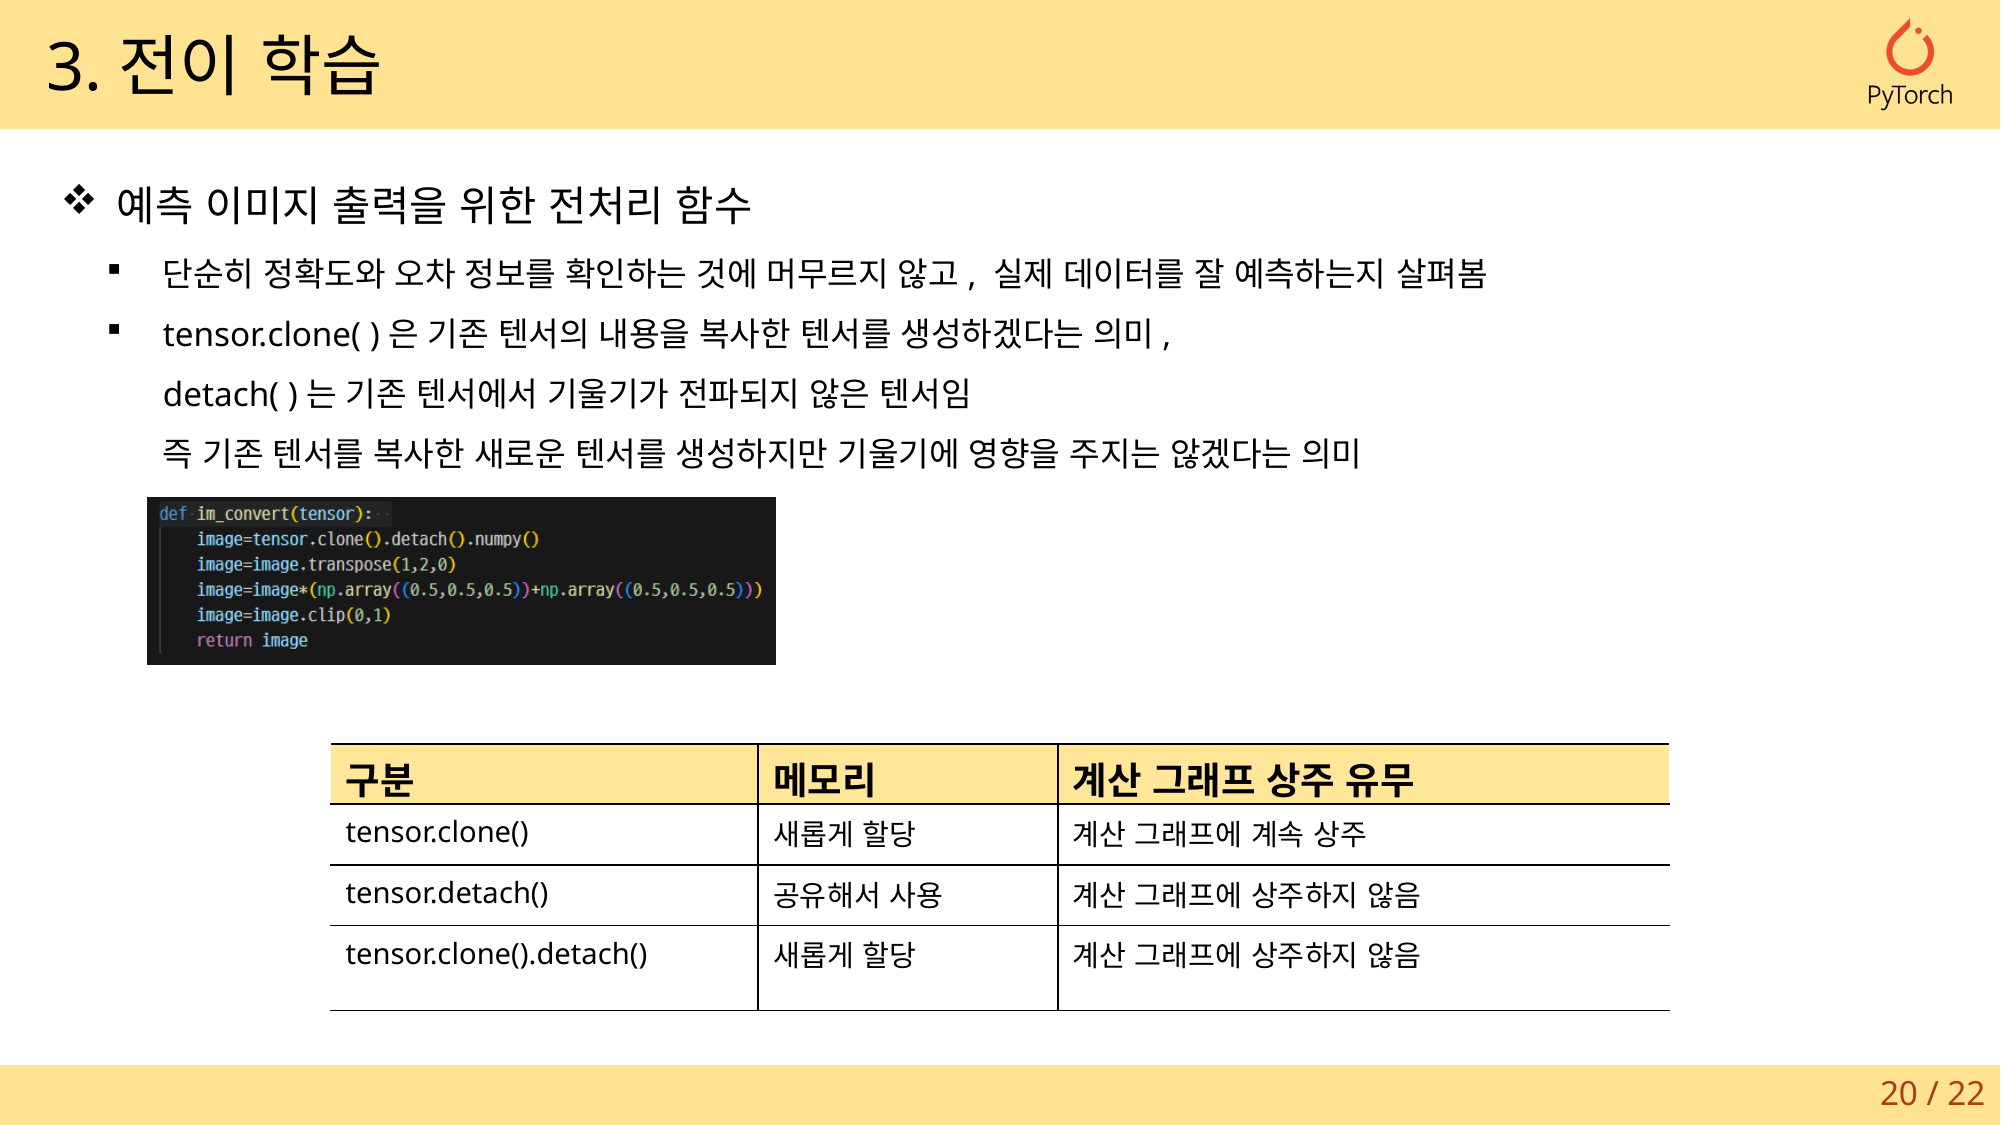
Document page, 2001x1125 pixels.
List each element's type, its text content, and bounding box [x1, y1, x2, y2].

text_box 예측 이미지 출력을 위한 전처리 함수 [45, 147, 769, 238]
picture [147, 497, 776, 665]
table_cell 새롭게 할당 [759, 805, 1057, 864]
table_cell tensor.clone().detach() [331, 926, 757, 1010]
table_header 구분 [331, 745, 757, 803]
table_header 메모리 [759, 745, 1057, 803]
table_header 계산 그래프 상주 유무 [1059, 745, 1669, 803]
table_cell tensor.clone() [331, 805, 757, 864]
table_cell tensor.detach() [331, 866, 757, 925]
table_cell 계산 그래프에 상주하지 않음 [1059, 926, 1669, 1010]
text_box 3.전이 학습 [31, 16, 399, 112]
table_cell 공유해서 사용 [759, 866, 1057, 925]
slide_number 20 / 22 [1550, 1065, 2000, 1125]
table_cell 새롭게 할당 [759, 926, 1057, 1010]
table_cell 계산 그래프에 계속 상주 [1059, 805, 1669, 864]
picture [1867, 16, 1954, 113]
table_cell 계산 그래프에 상주하지 않음 [1059, 866, 1669, 925]
text_box 단순히 정확도와 오차 정보를 확인하는 것에 머무르지 않고, 실제 데이터를 잘 예측하는지 살펴봄 tensor.clone( )은 기존 텐서의 내용을 복사한 텐서를 생성하겠다는 의미, detach( )는 기존 텐서에서 기울기가 전파되지 않은 텐서임 즉 기존 텐서를 복사한 새로운 텐서를 생성하지만 기울기에 영향을 주지는 않겠다는 의미 [91, 226, 1503, 481]
